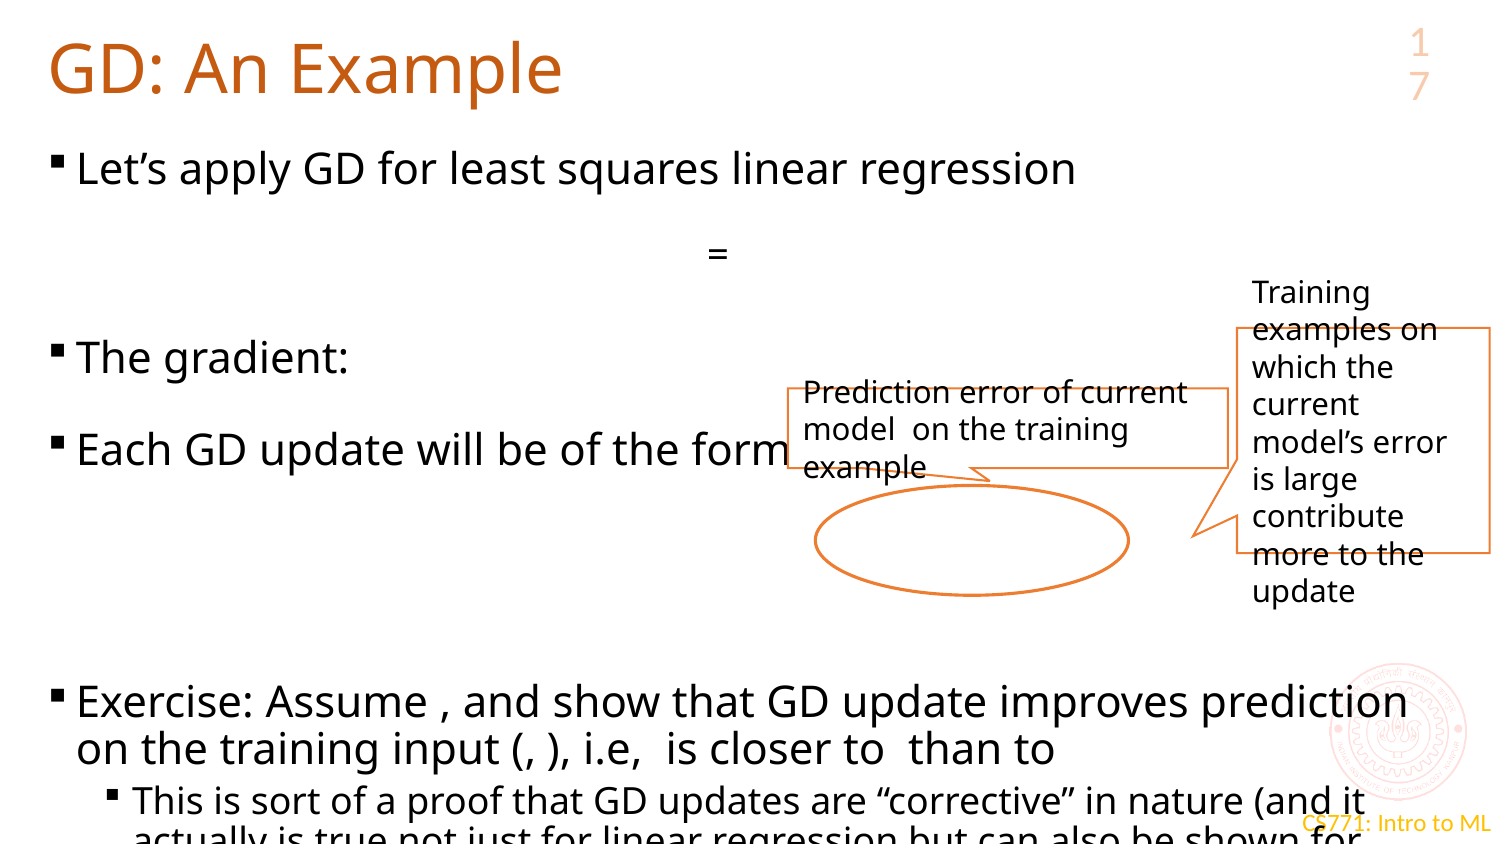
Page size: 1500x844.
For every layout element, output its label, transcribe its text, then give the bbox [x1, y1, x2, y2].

title GD: An Example [32, 20, 1478, 122]
text_box [814, 484, 1130, 597]
slide_number 17 [1393, 16, 1468, 62]
text_box Training examples on which the current model’s error is large contribute more to the update [1190, 326, 1491, 555]
